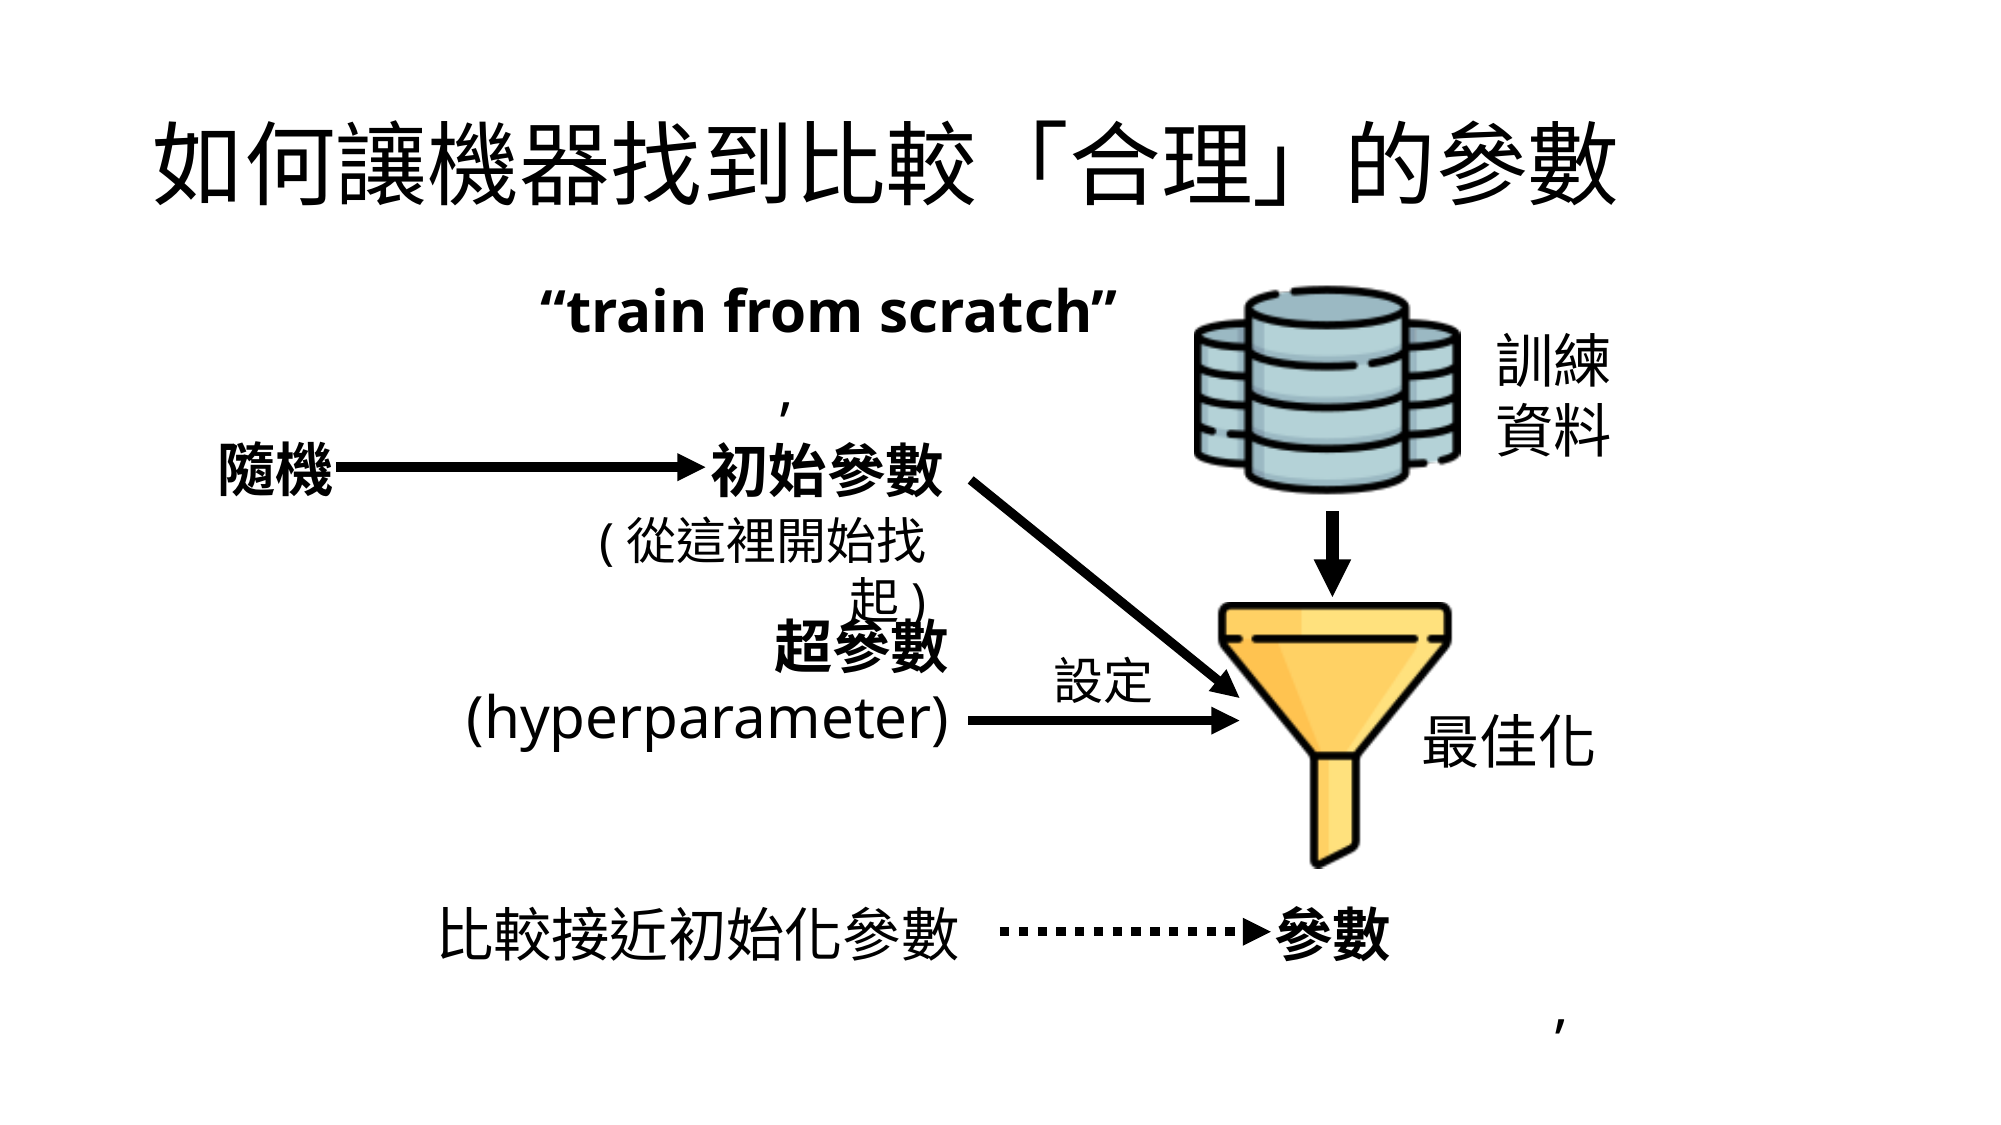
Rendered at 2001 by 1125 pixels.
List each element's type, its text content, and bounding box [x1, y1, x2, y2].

text_box 比較接近初始化參數 [347, 890, 975, 976]
text_box (從這裡開始找起) [542, 502, 941, 637]
text_box 設定 [1013, 698, 1195, 717]
title 如何讓機器找到比較「合理」的參數 [137, 59, 1863, 278]
text_box 訓練 資料 [1466, 316, 1627, 472]
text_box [970, 479, 1240, 698]
text_box 最佳化 [1469, 697, 1640, 783]
picture [1202, 602, 1469, 869]
text_box 初始參數 [560, 426, 959, 512]
picture [1194, 257, 1461, 524]
text_box 參數 [1241, 890, 1424, 976]
text_box “train from scratch” [19, 266, 1133, 352]
text_box 超參數 (hyperparameter) [447, 602, 964, 758]
text_box 隨機 [166, 425, 349, 511]
